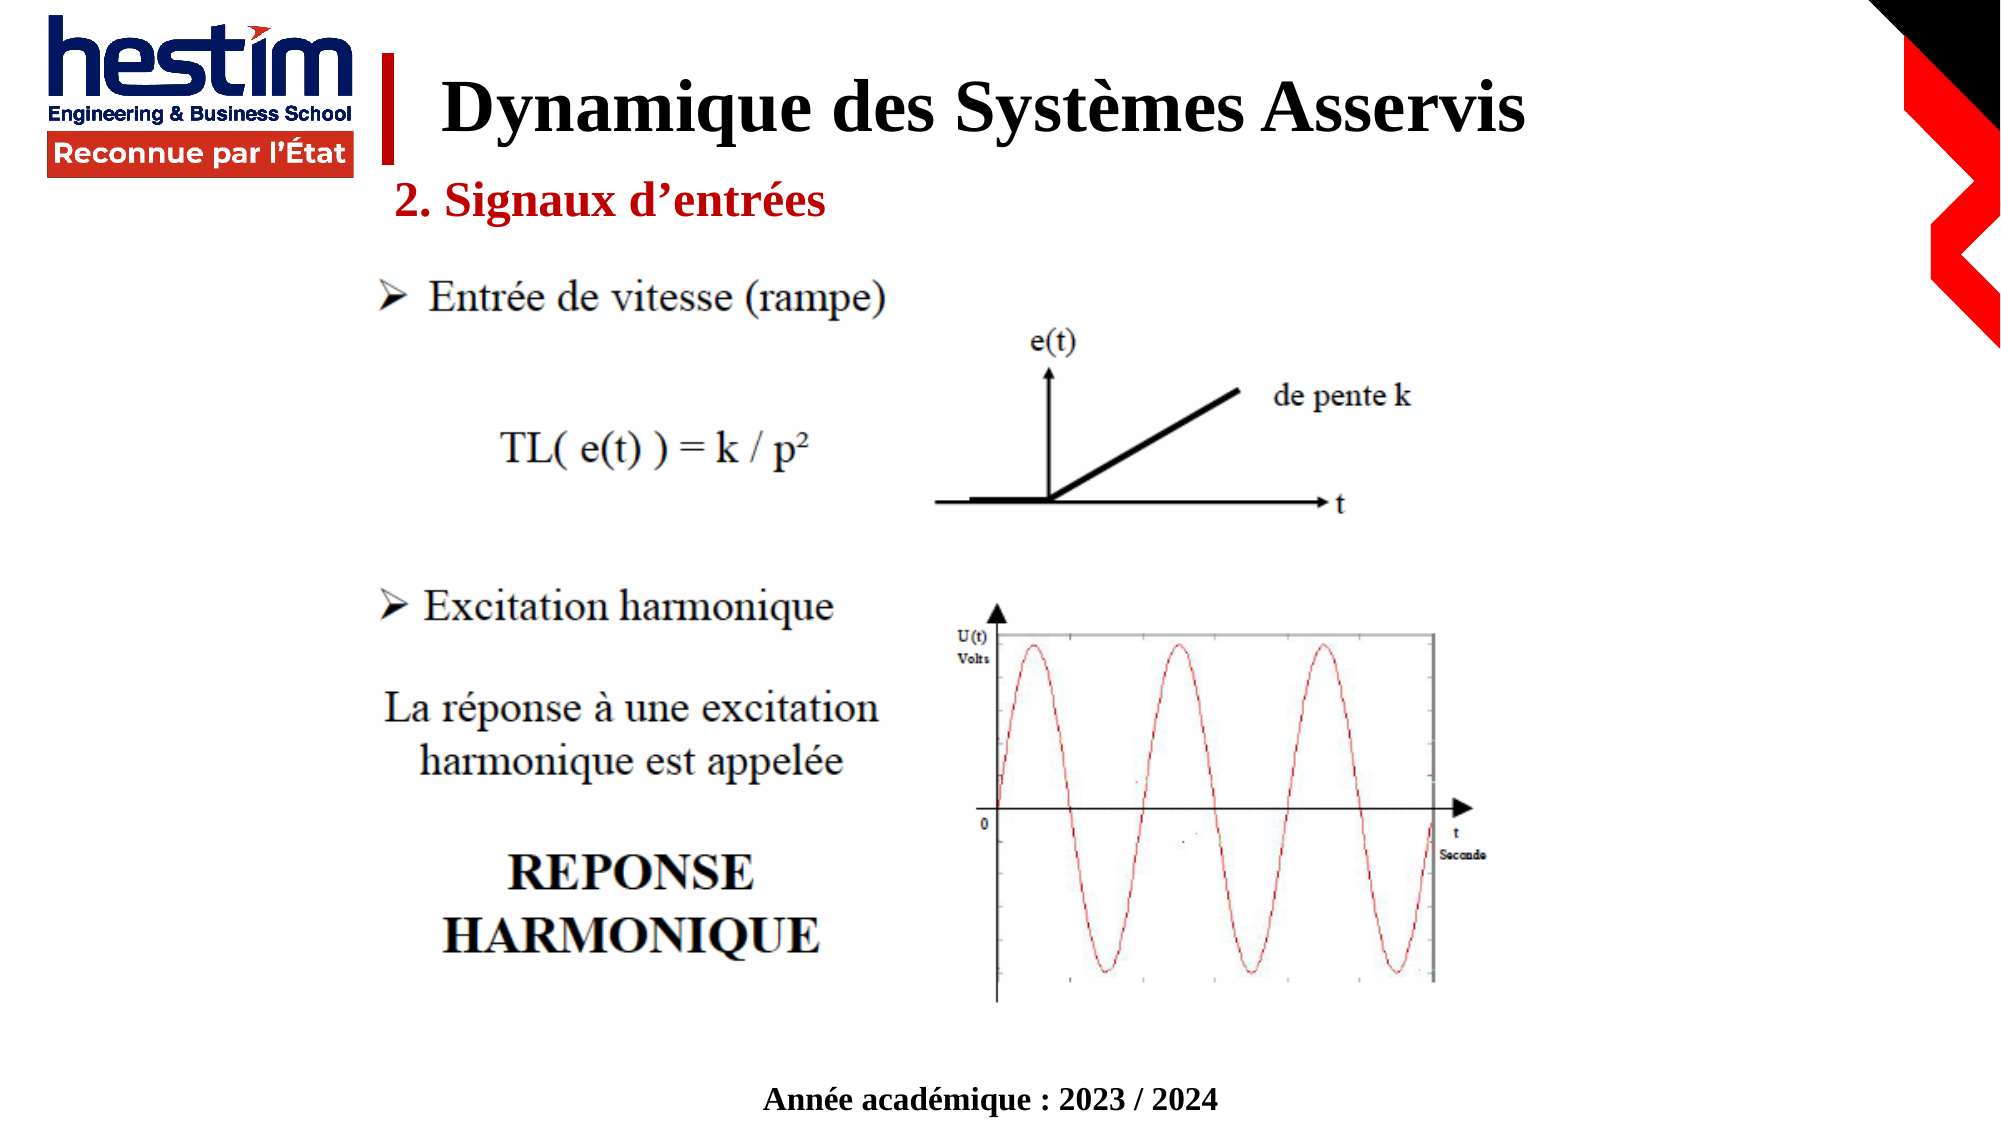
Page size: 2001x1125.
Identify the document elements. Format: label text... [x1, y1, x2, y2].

text_box Dynamique des Systèmes Asservis [456, 52, 1711, 150]
picture [328, 258, 1513, 1011]
text_box 2. Signaux d’entrées [379, 159, 842, 235]
picture [0, 7, 456, 212]
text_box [1866, 0, 2000, 350]
